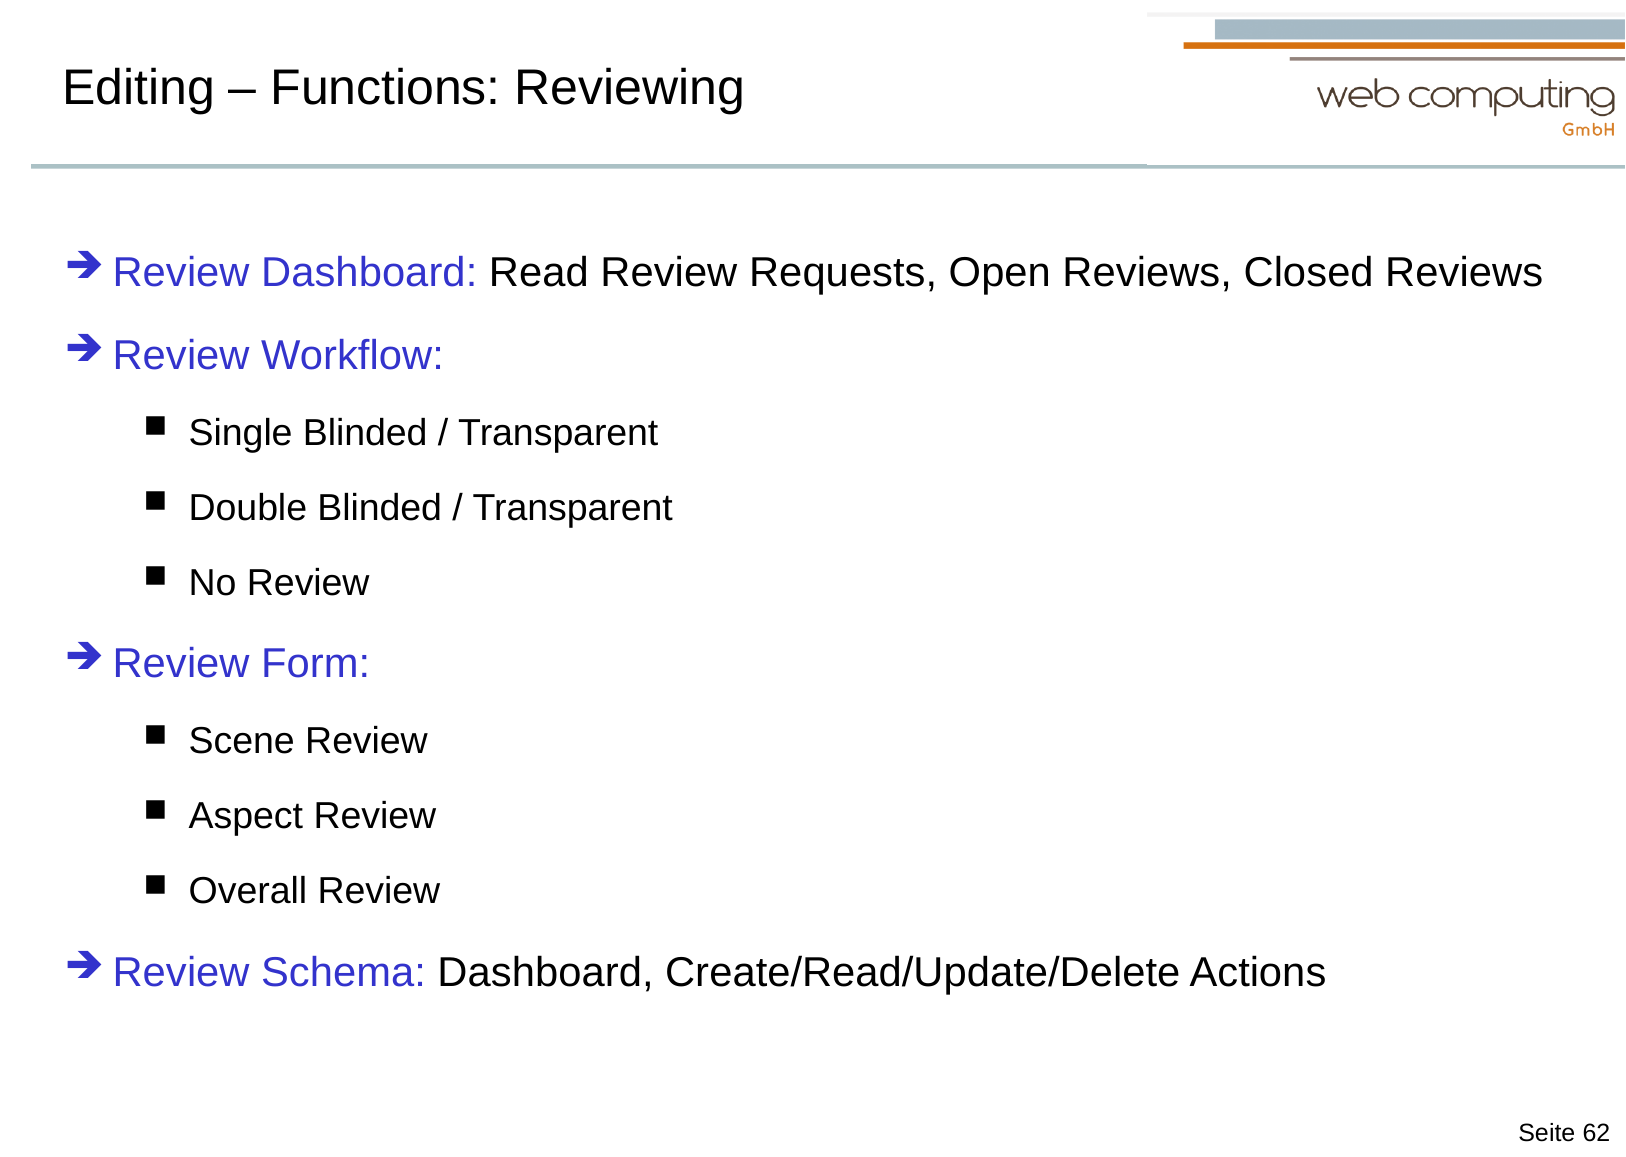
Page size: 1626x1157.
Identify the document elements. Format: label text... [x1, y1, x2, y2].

title Editing – Functions: Reviewing [47, 26, 1148, 143]
slide_number Seite 62 [1427, 1108, 1625, 1157]
picture [1147, 5, 1625, 165]
list Review Dashboard: Read Review Requests, Open Reviews, Closed Reviews Review Workflow: Single Blinded / Transparent Double Blinded / Transparent No Review Review Form: Scene Review Aspect Review Overall Review Review Schema: Dashboard, Create/Read/Update/Delete Actions [49, 211, 1579, 1078]
